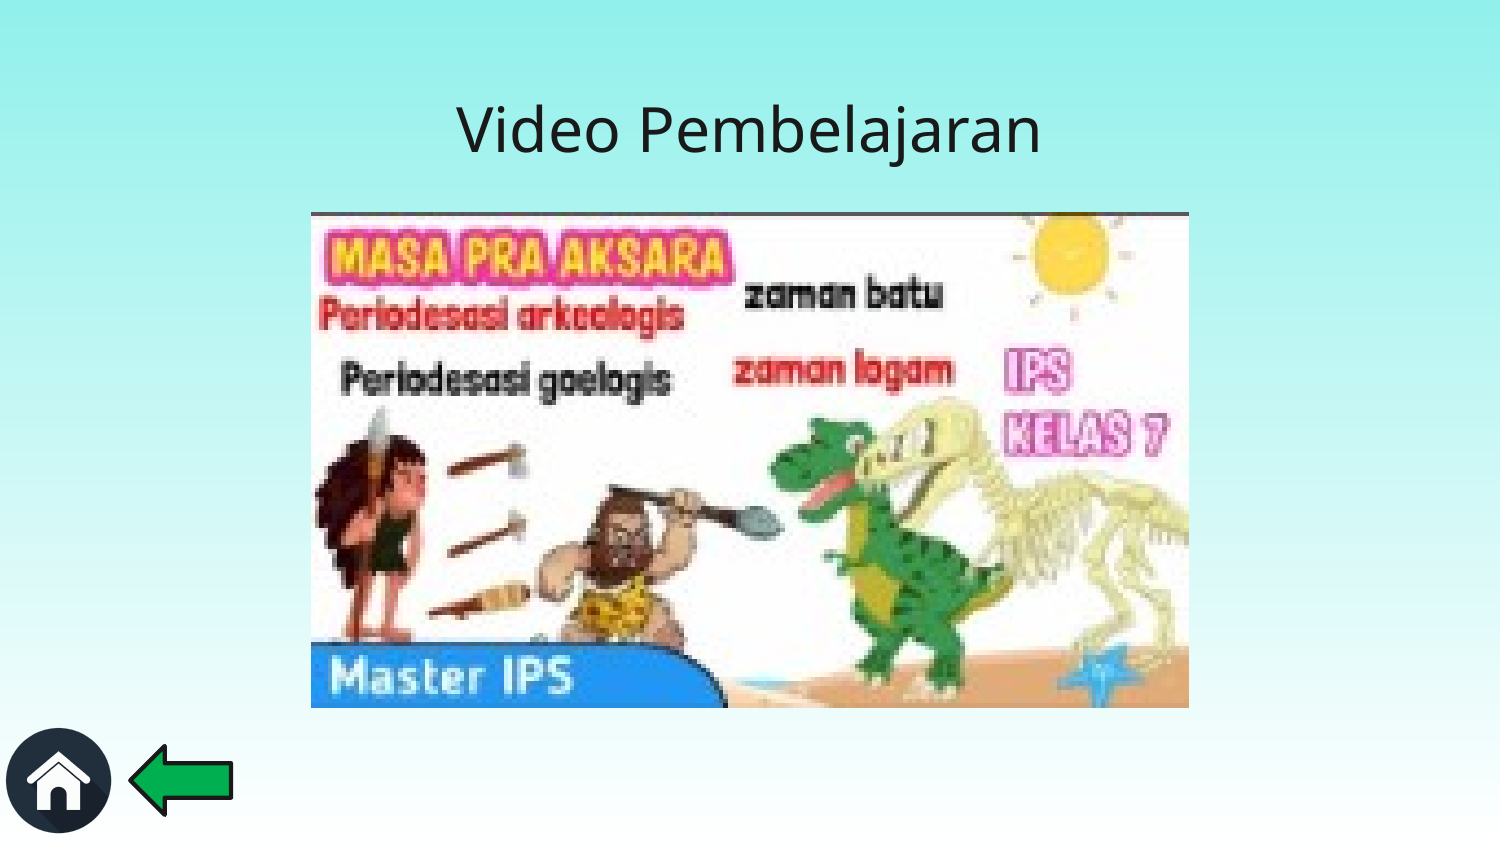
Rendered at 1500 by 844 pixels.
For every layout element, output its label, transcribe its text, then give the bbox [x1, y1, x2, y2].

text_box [310, 211, 1190, 709]
title Video Pembelajaran [118, 80, 1382, 175]
text_box [136, 743, 234, 817]
picture [0, 708, 131, 844]
